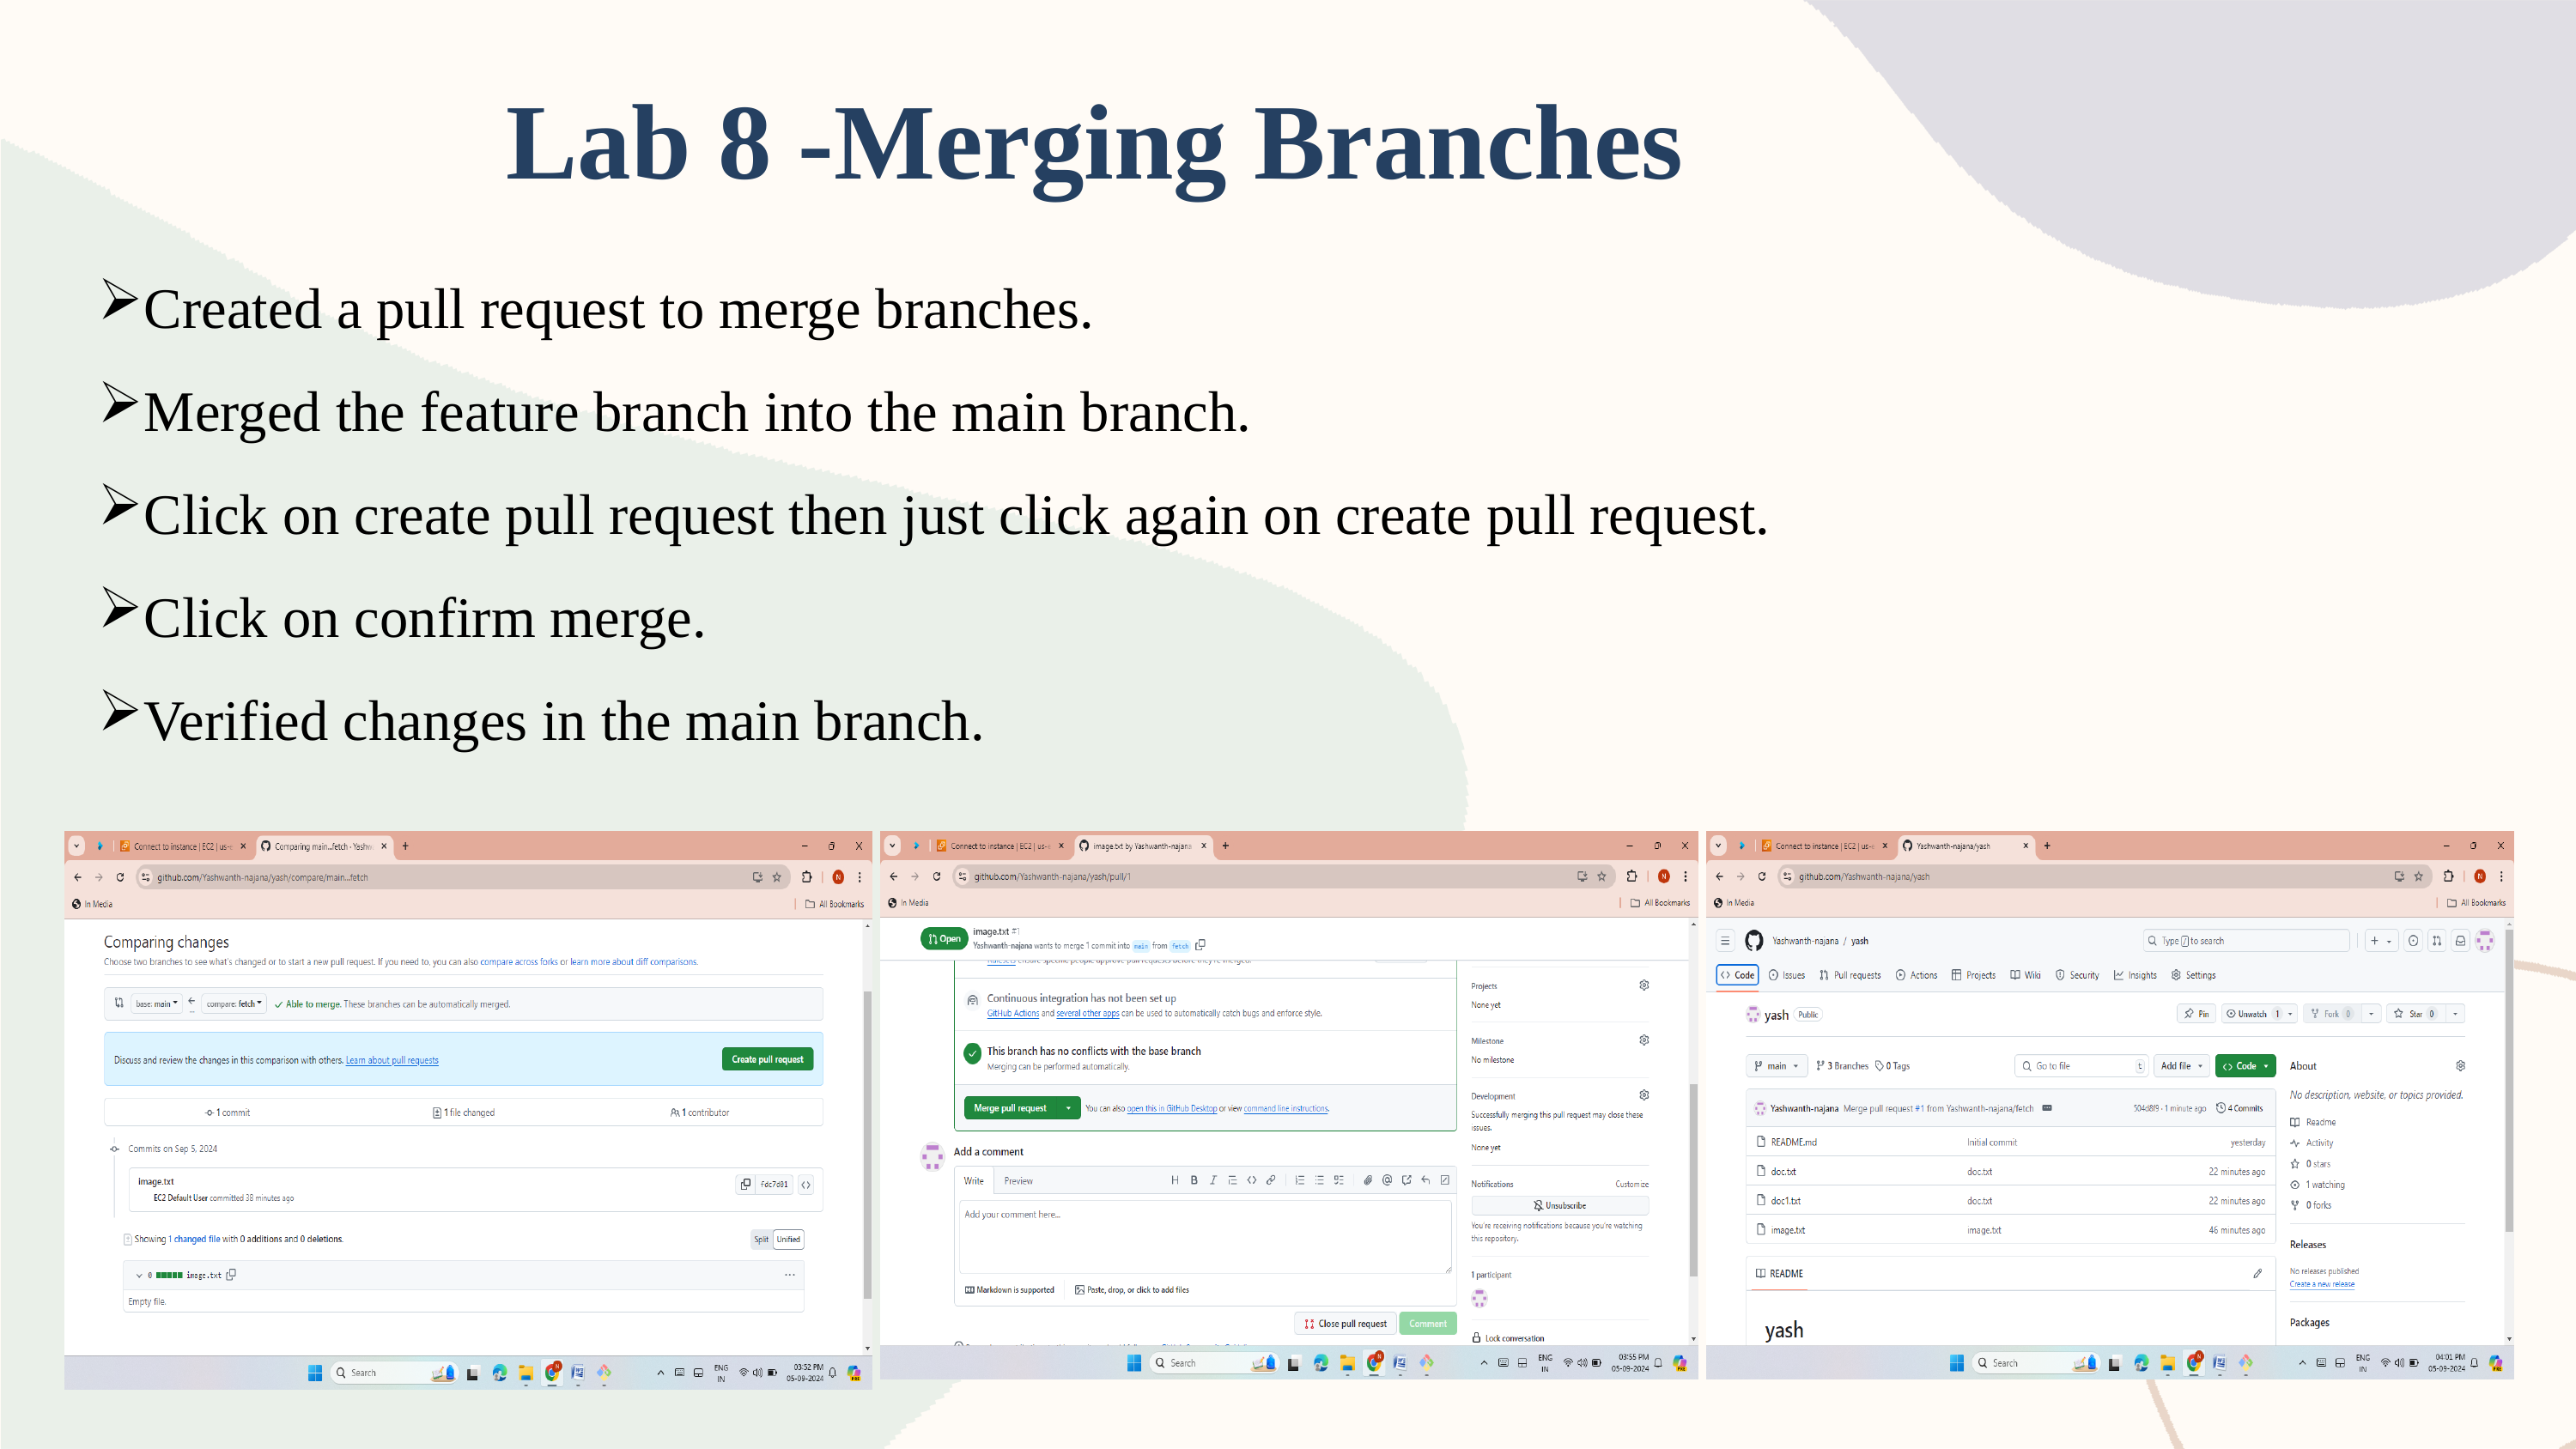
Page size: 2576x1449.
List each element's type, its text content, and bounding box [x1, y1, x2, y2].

title Lab 8 -Merging Branches [504, 70, 1879, 230]
text_box Created a pull request to merge branches. Merged the feature branch into the main branch. Click on create pull request then just click again on create pull request. Click on confirm merge. Verified changes in the main branch. [85, 230, 2179, 759]
picture [1706, 765, 2576, 1449]
picture [0, 0, 2576, 1449]
